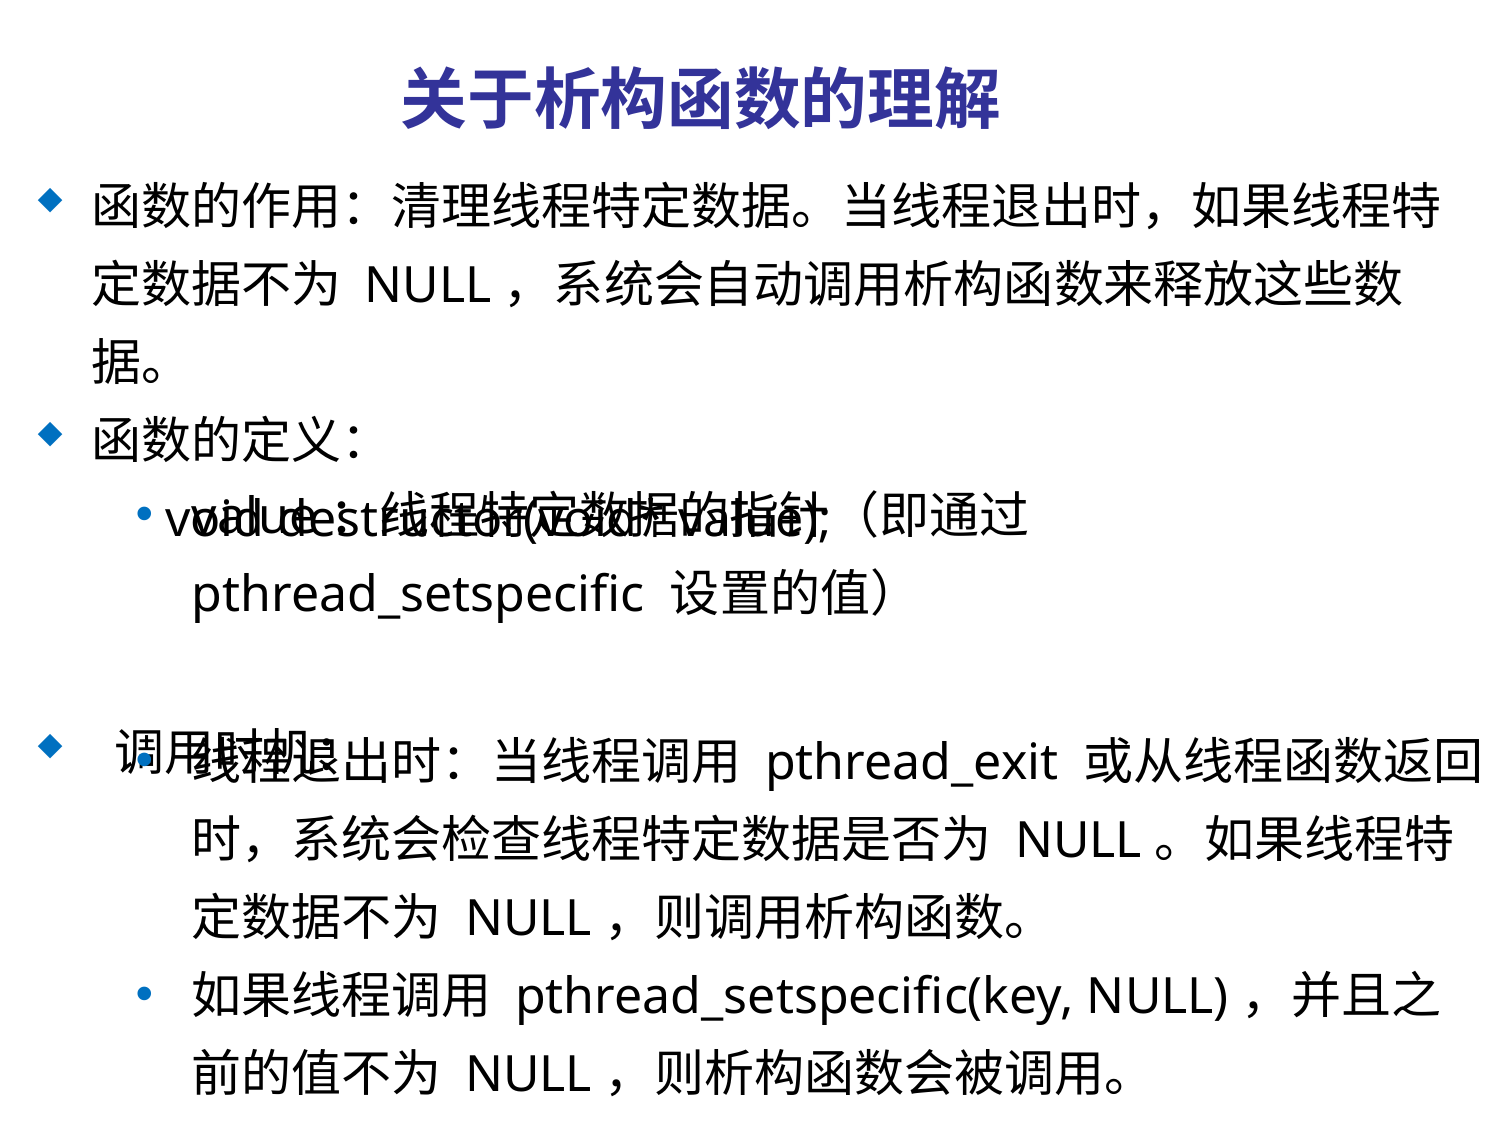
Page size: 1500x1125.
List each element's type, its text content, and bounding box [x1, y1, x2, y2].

text_box value：线程特定数据的指针（即通过 pthread_setspecific 设置的值） [120, 457, 1500, 629]
title 关于析构函数的理解 [88, 18, 1314, 145]
text_box 函数的作用：清理线程特定数据。当线程退出时，如果线程特定数据不为 NULL，系统会自动调用析构函数来释放这些数据。 函数的定义： void destructor(void* value); 调用时机： [20, 149, 1500, 944]
text_box 线程退出时：当线程调用 pthread_exit 或从线程函数返回时，系统会检查线程特定数据是否为 NULL。如果线程特定数据不为 NULL，则调用析构函数。 如果线程调用 pthread_setspecific(key, NULL)，并且之前的值不为 NULL，则析构函数会被调用。 [120, 704, 1500, 1109]
